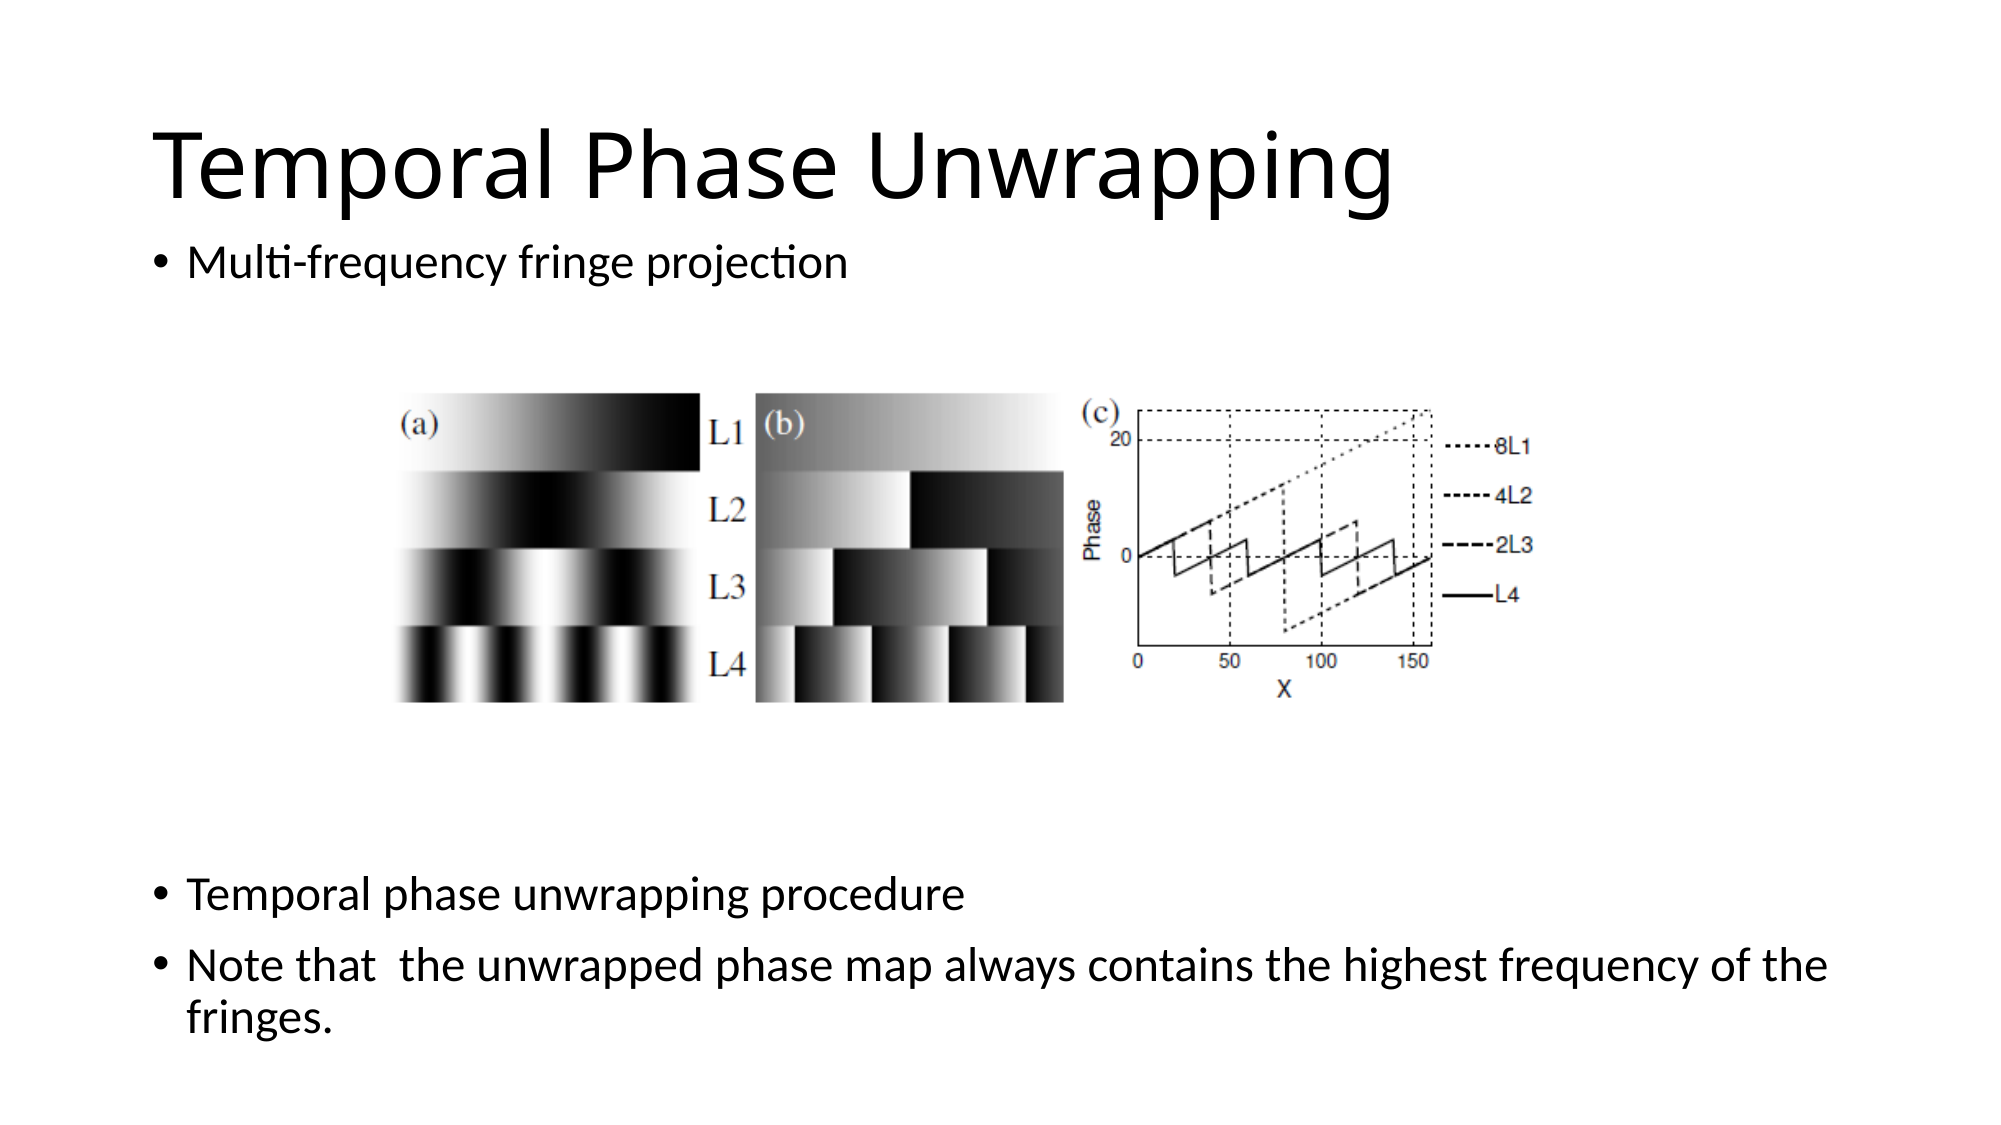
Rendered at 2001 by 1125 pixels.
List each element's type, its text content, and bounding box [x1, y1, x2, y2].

list Multi-frequency fringe projection Temporal phase unwrapping procedure Note that the unwrapped phase map always contains the highest frequency of the fringes. [137, 229, 1863, 1059]
picture [325, 359, 1647, 714]
title Temporal Phase Unwrapping [137, 59, 1863, 229]
